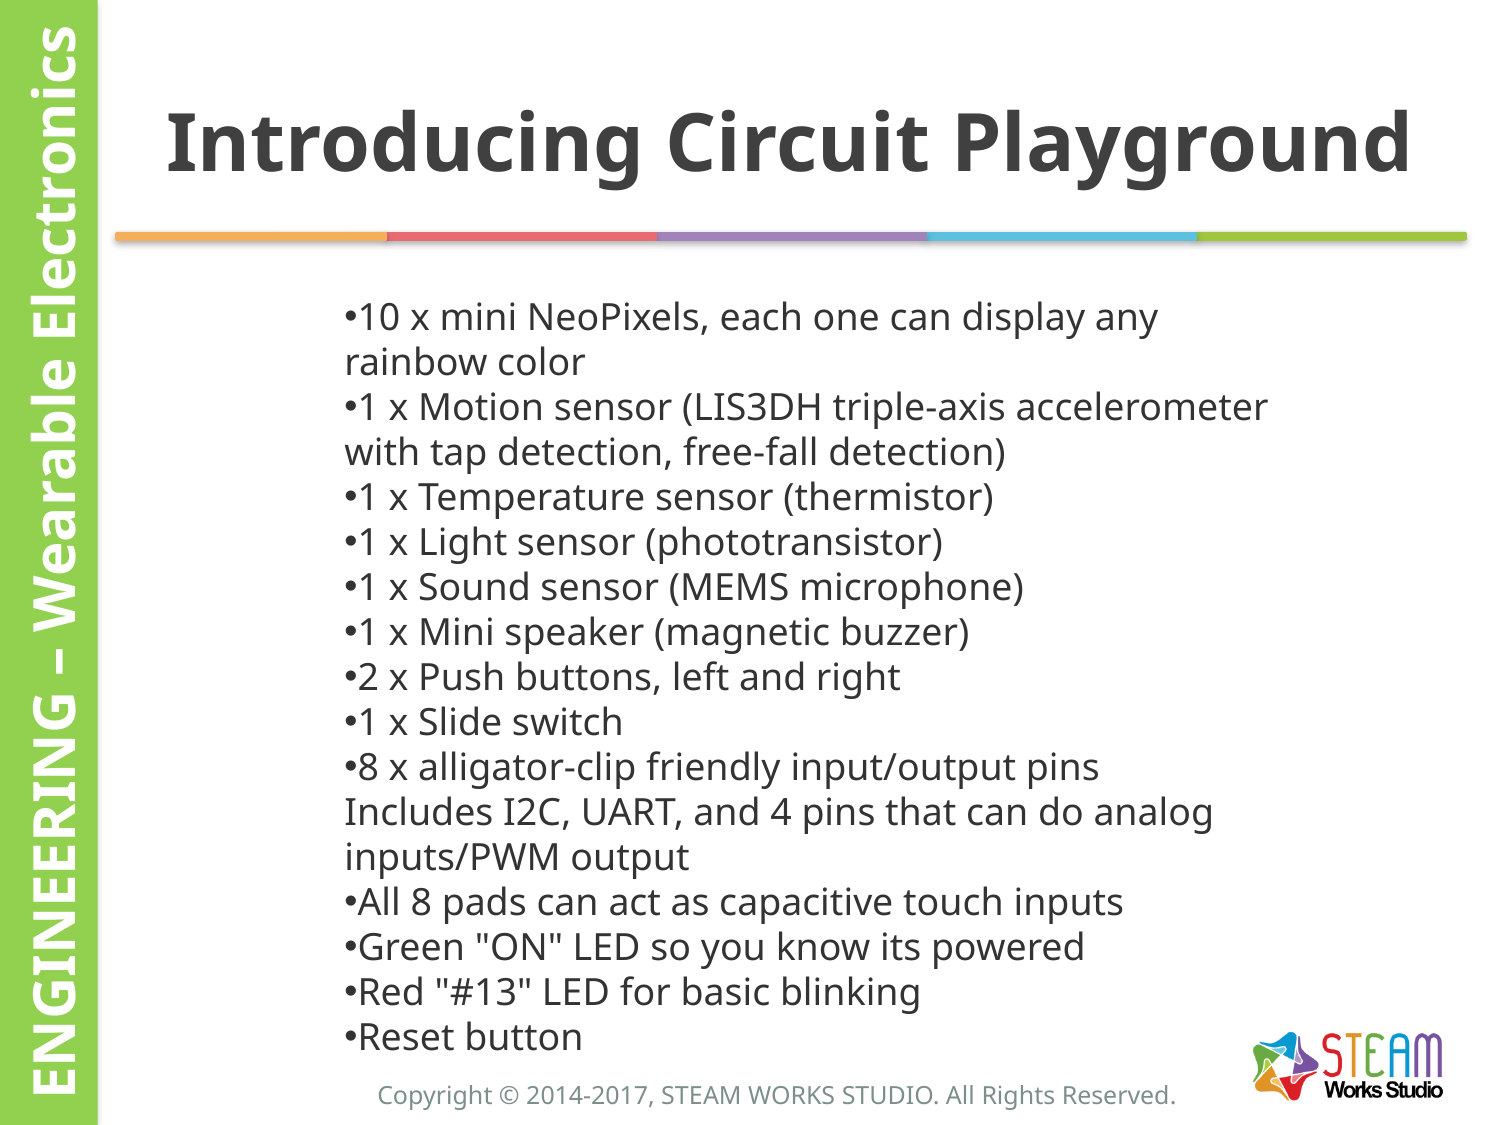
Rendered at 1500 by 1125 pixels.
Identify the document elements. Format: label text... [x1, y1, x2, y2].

text_box 10 x mini NeoPixels, each one can display any rainbow color 1 x Motion sensor (LIS3DH triple-axis accelerometer with tap detection, free-fall detection) 1 x Temperature sensor (thermistor) 1 x Light sensor (phototransistor) 1 x Sound sensor (MEMS microphone) 1 x Mini speaker (magnetic buzzer) 2 x Push buttons, left and right 1 x Slide switch 8 x alligator-clip friendly input/output pins Includes I2C, UART, and 4 pins that can do analog inputs/PWM output All 8 pads can act as capacitive touch inputs Green "ON" LED so you know its powered Red "#13" LED for basic blinking Reset button [329, 286, 1298, 1066]
picture [1250, 1029, 1445, 1103]
title Introducing Circuit Playground [116, 45, 1466, 234]
